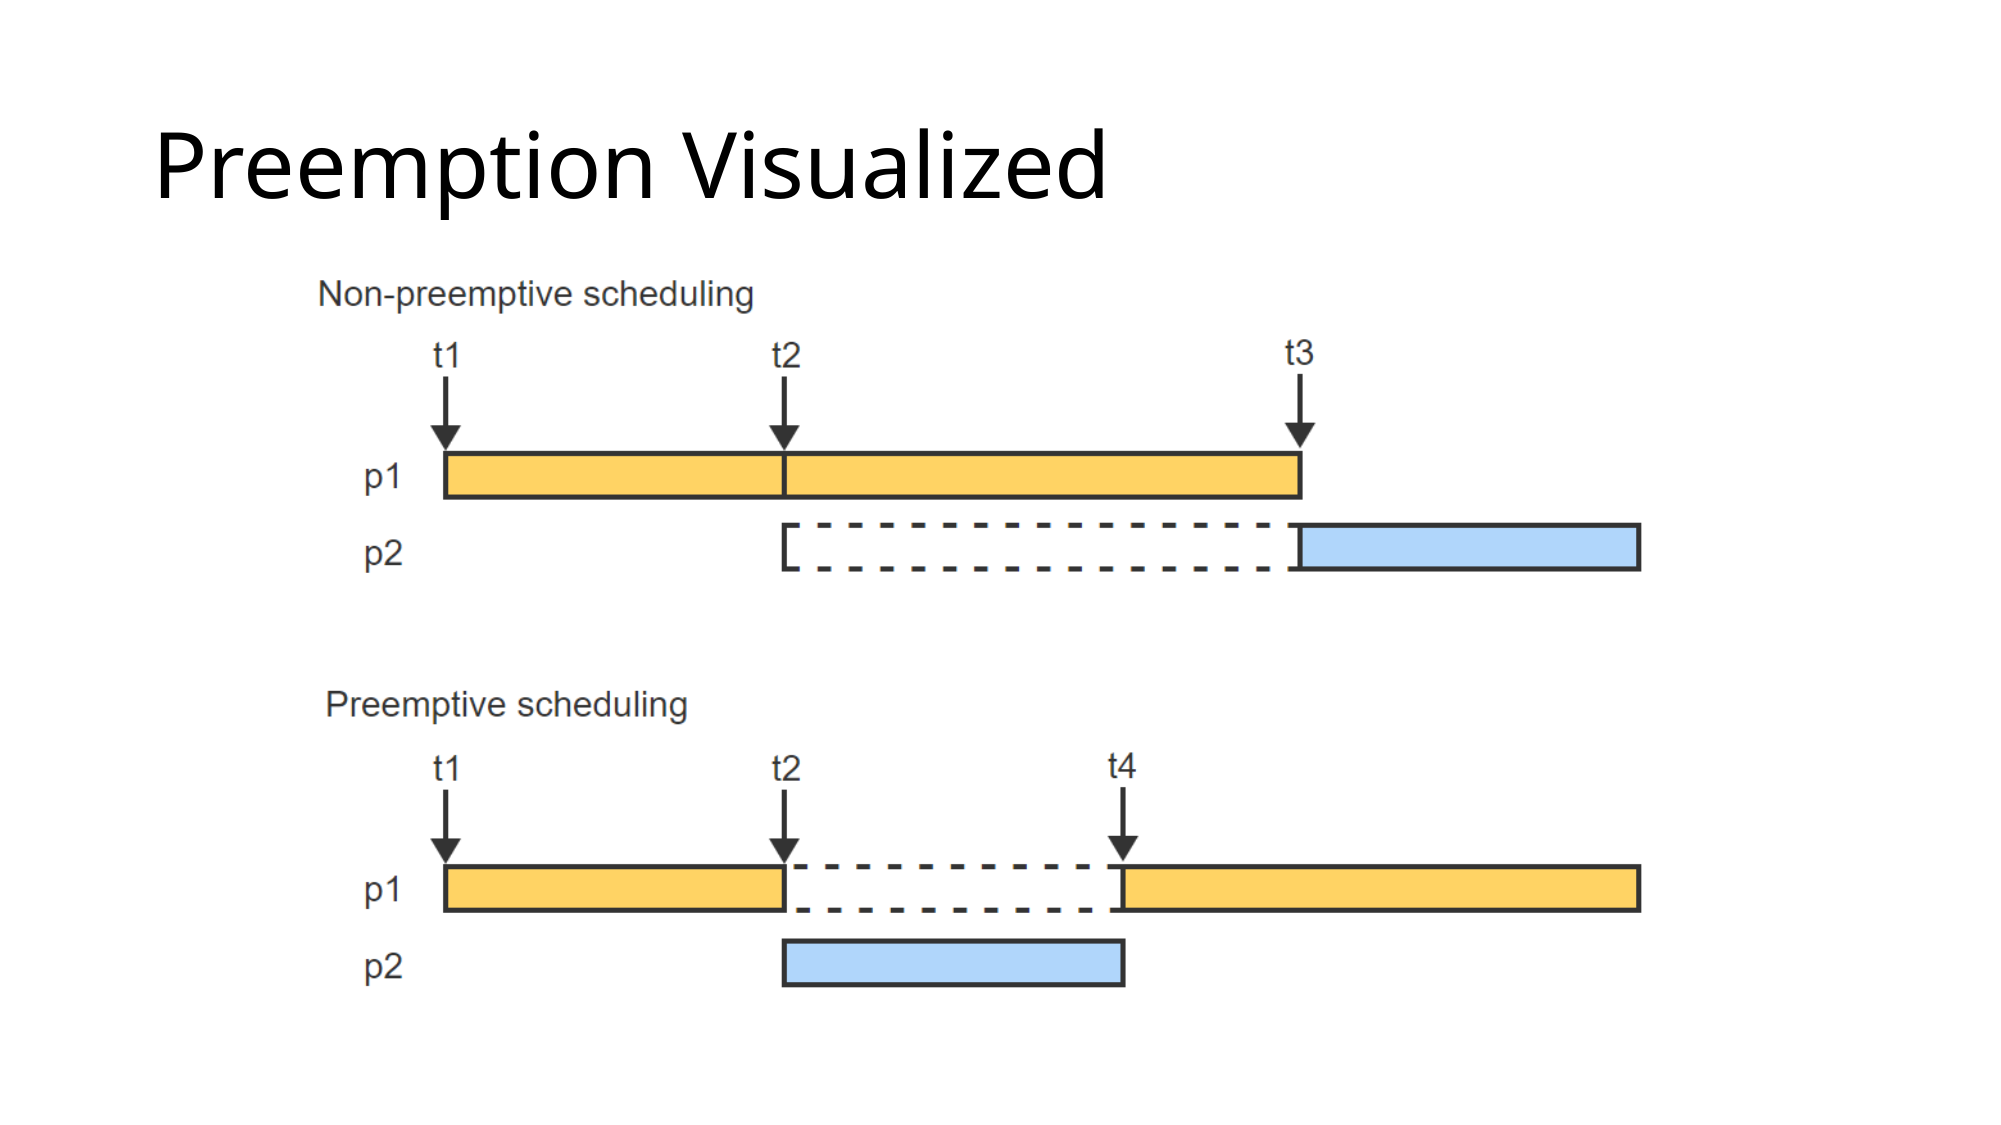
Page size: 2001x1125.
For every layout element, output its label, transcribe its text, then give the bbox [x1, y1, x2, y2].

title Preemption Visualized [137, 59, 1863, 278]
picture [287, 265, 1712, 1049]
